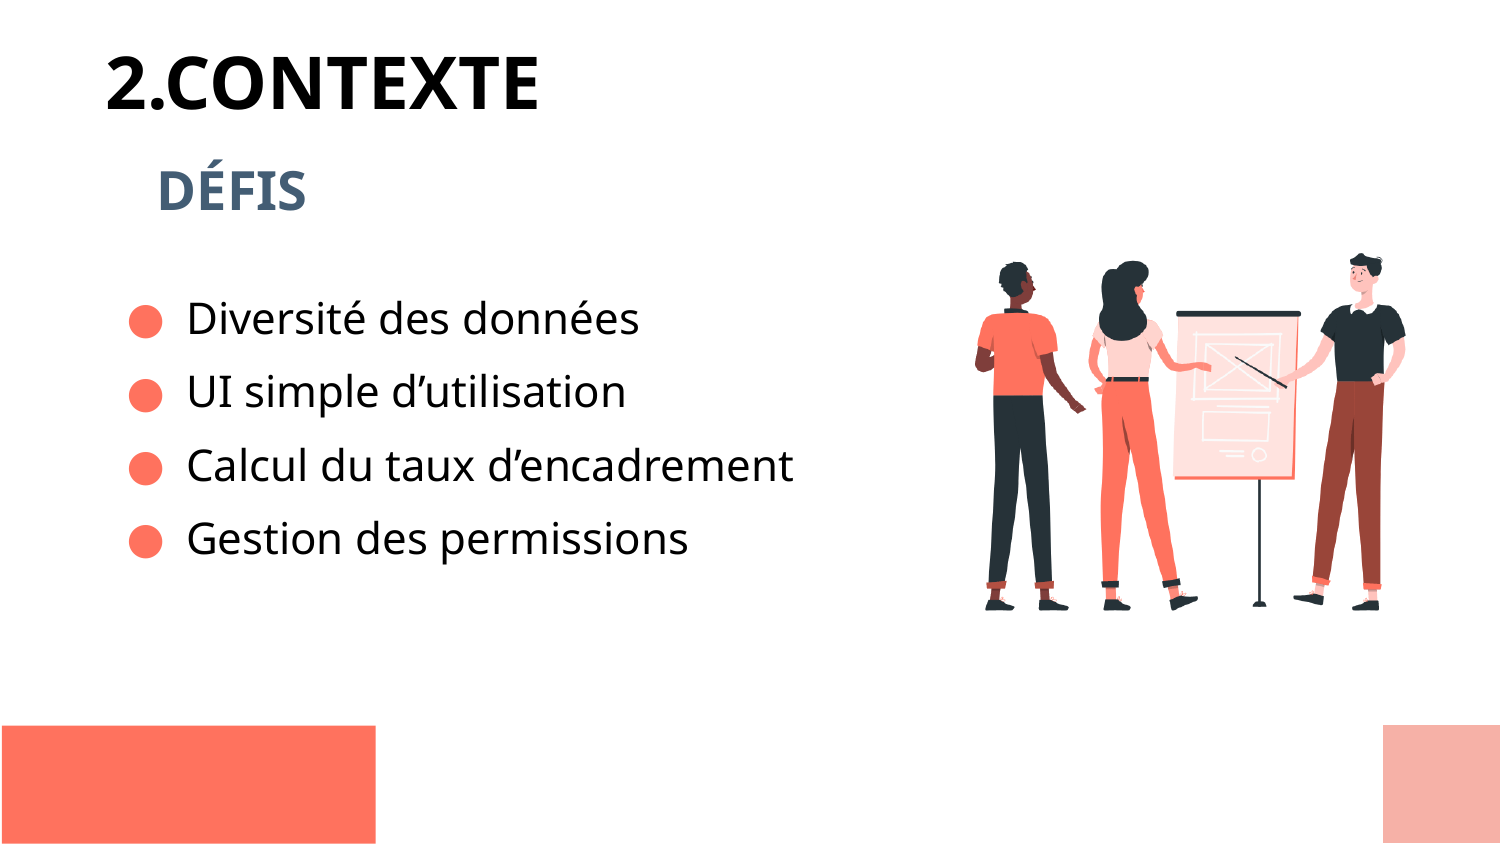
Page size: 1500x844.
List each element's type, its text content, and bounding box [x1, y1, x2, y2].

list Diversité des données UI simple d’utilisation Calcul du taux d’encadrement Gestion des permissions [95, 275, 879, 582]
title 2.CONTEXTE [90, 31, 653, 217]
text_box DÉFIS [141, 141, 522, 244]
picture [884, 190, 1470, 642]
